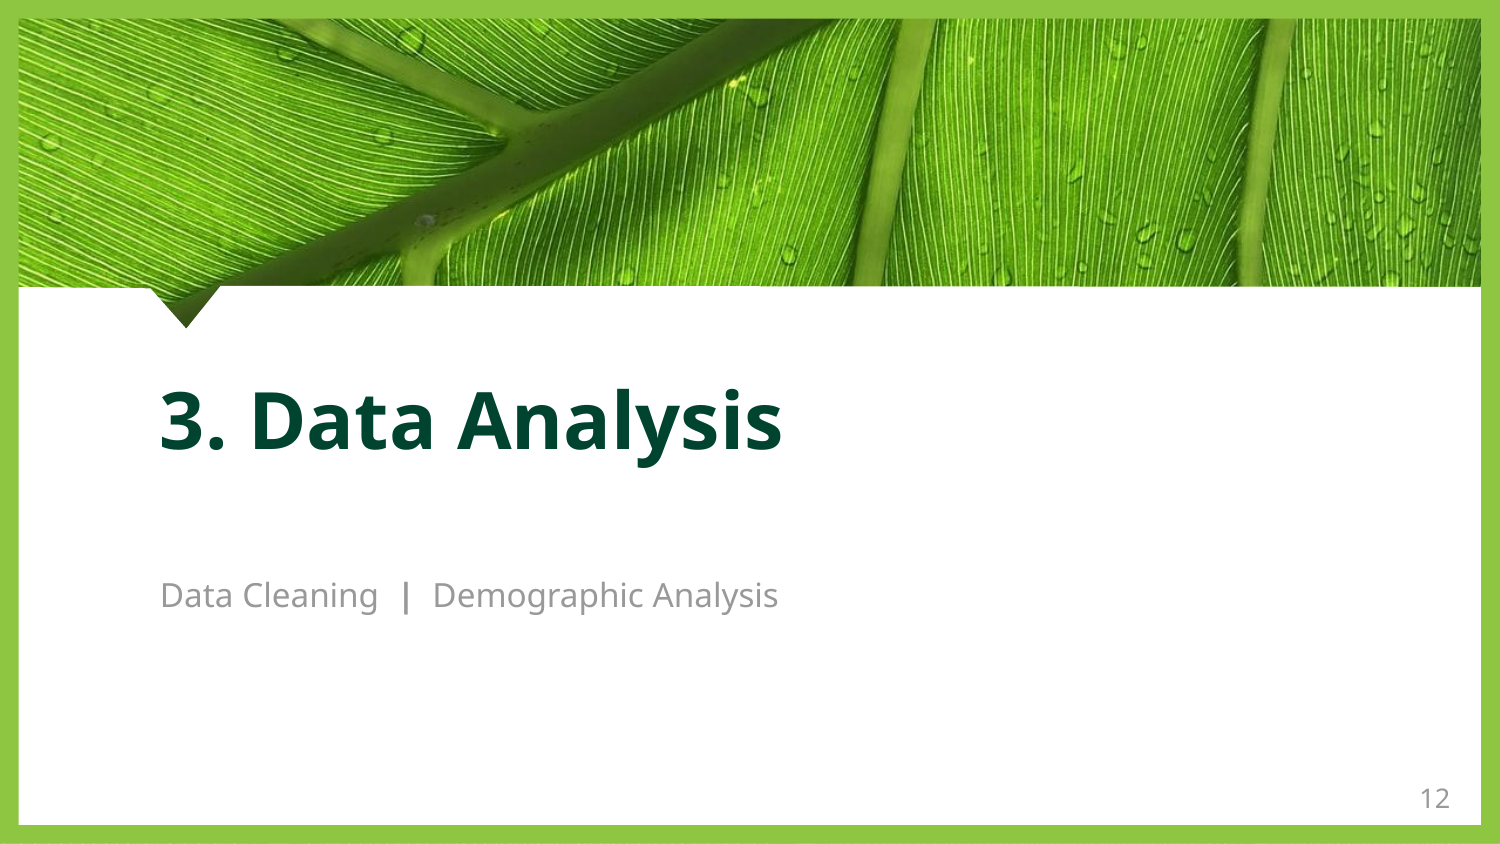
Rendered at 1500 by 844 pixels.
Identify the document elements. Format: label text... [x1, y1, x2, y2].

text_box [0, 0, 1500, 844]
slide_number ‹#› [1391, 766, 1466, 832]
subtitle Data Cleaning | Demographic Analysis [145, 559, 1074, 689]
title 3. Data Analysis [145, 355, 1074, 546]
picture [19, 19, 1481, 327]
